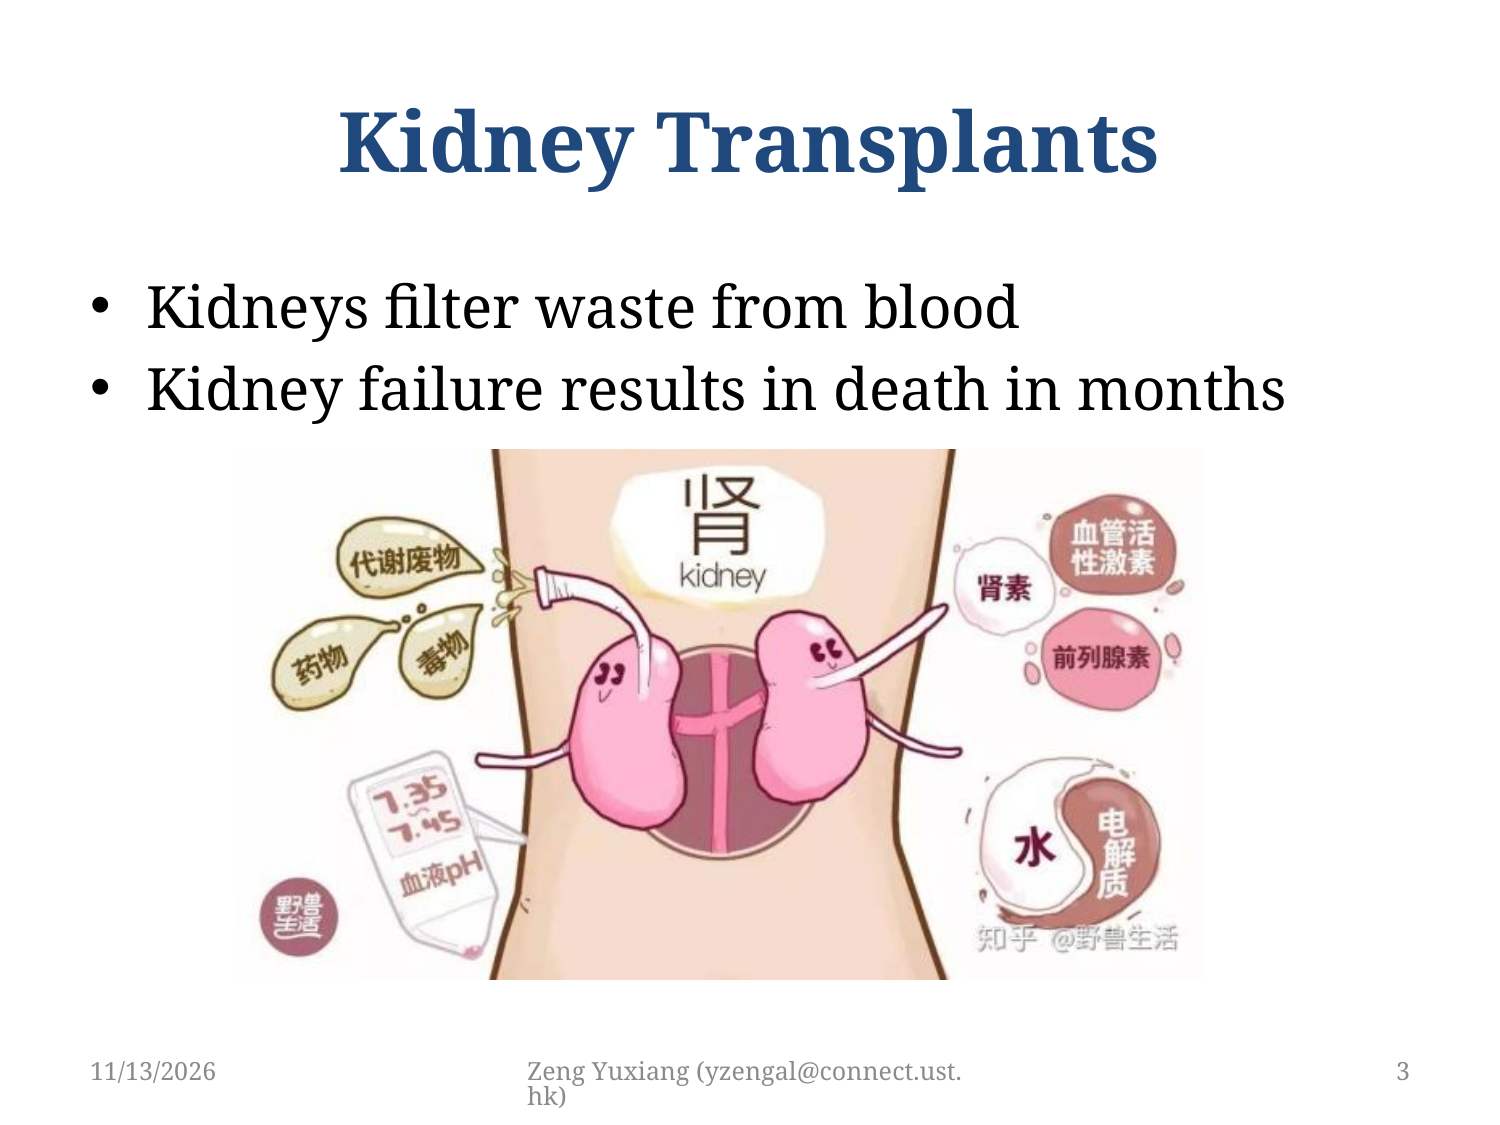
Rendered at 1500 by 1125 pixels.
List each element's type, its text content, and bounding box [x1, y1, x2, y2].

title Kidney Transplants [75, 45, 1425, 233]
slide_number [75, 1042, 425, 1103]
picture [237, 449, 1205, 981]
footer Zeng Yuxiang (yzengal@connect.ust.hk) [512, 1042, 988, 1103]
slide_number 3 [1074, 1042, 1425, 1103]
list Kidneys filter waste from blood Kidney failure results in death in months [75, 262, 1425, 1005]
